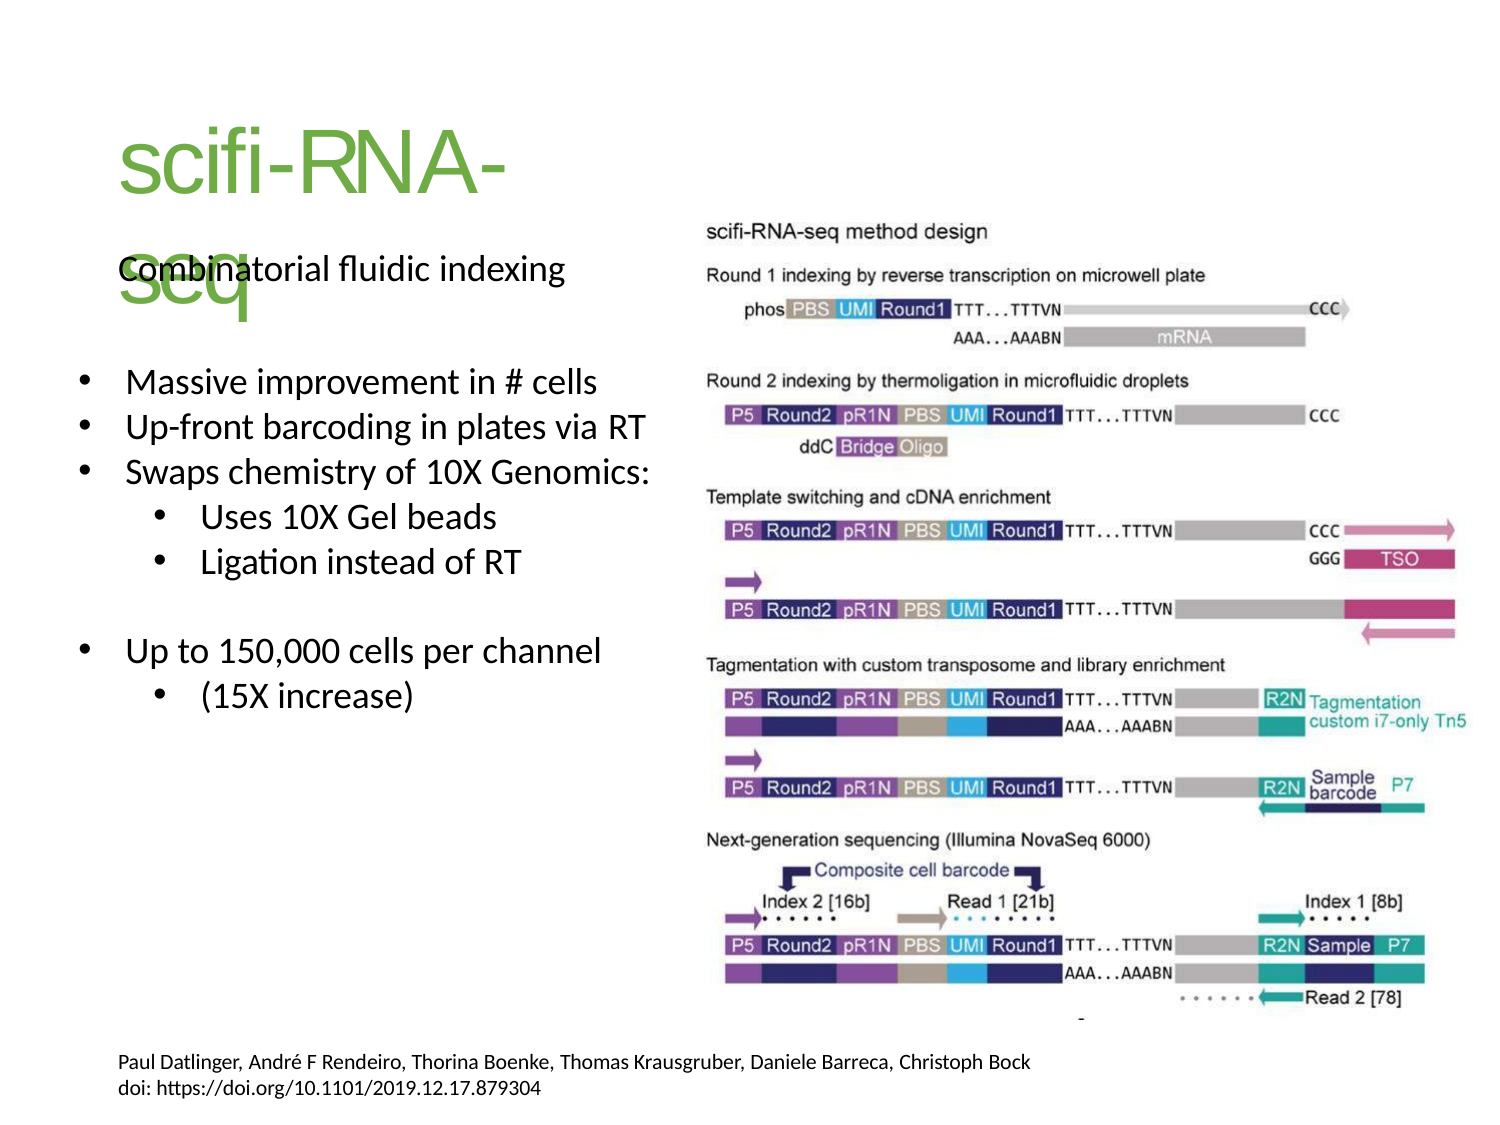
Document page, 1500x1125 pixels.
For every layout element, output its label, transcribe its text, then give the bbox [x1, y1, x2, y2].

title scifi-RNA-seq [116, 100, 607, 241]
text_box Combinatorial fluidic indexing Massive improvement in # cells Up-front barcoding in plates via RT Swaps chemistry of 10X Genomics: Uses 10X Gel beads Ligation instead of RT Up to 150,000 cells per channel (15X increase) [76, 241, 657, 716]
text_box Paul Datlinger, André F Rendeiro, Thorina Boenke, Thomas Krausgruber, Daniele Barreca, Christoph Bock doi: https://doi.org/10.1101/2019.12.17.879304 [115, 1045, 1050, 1101]
text_box [703, 222, 1475, 1020]
